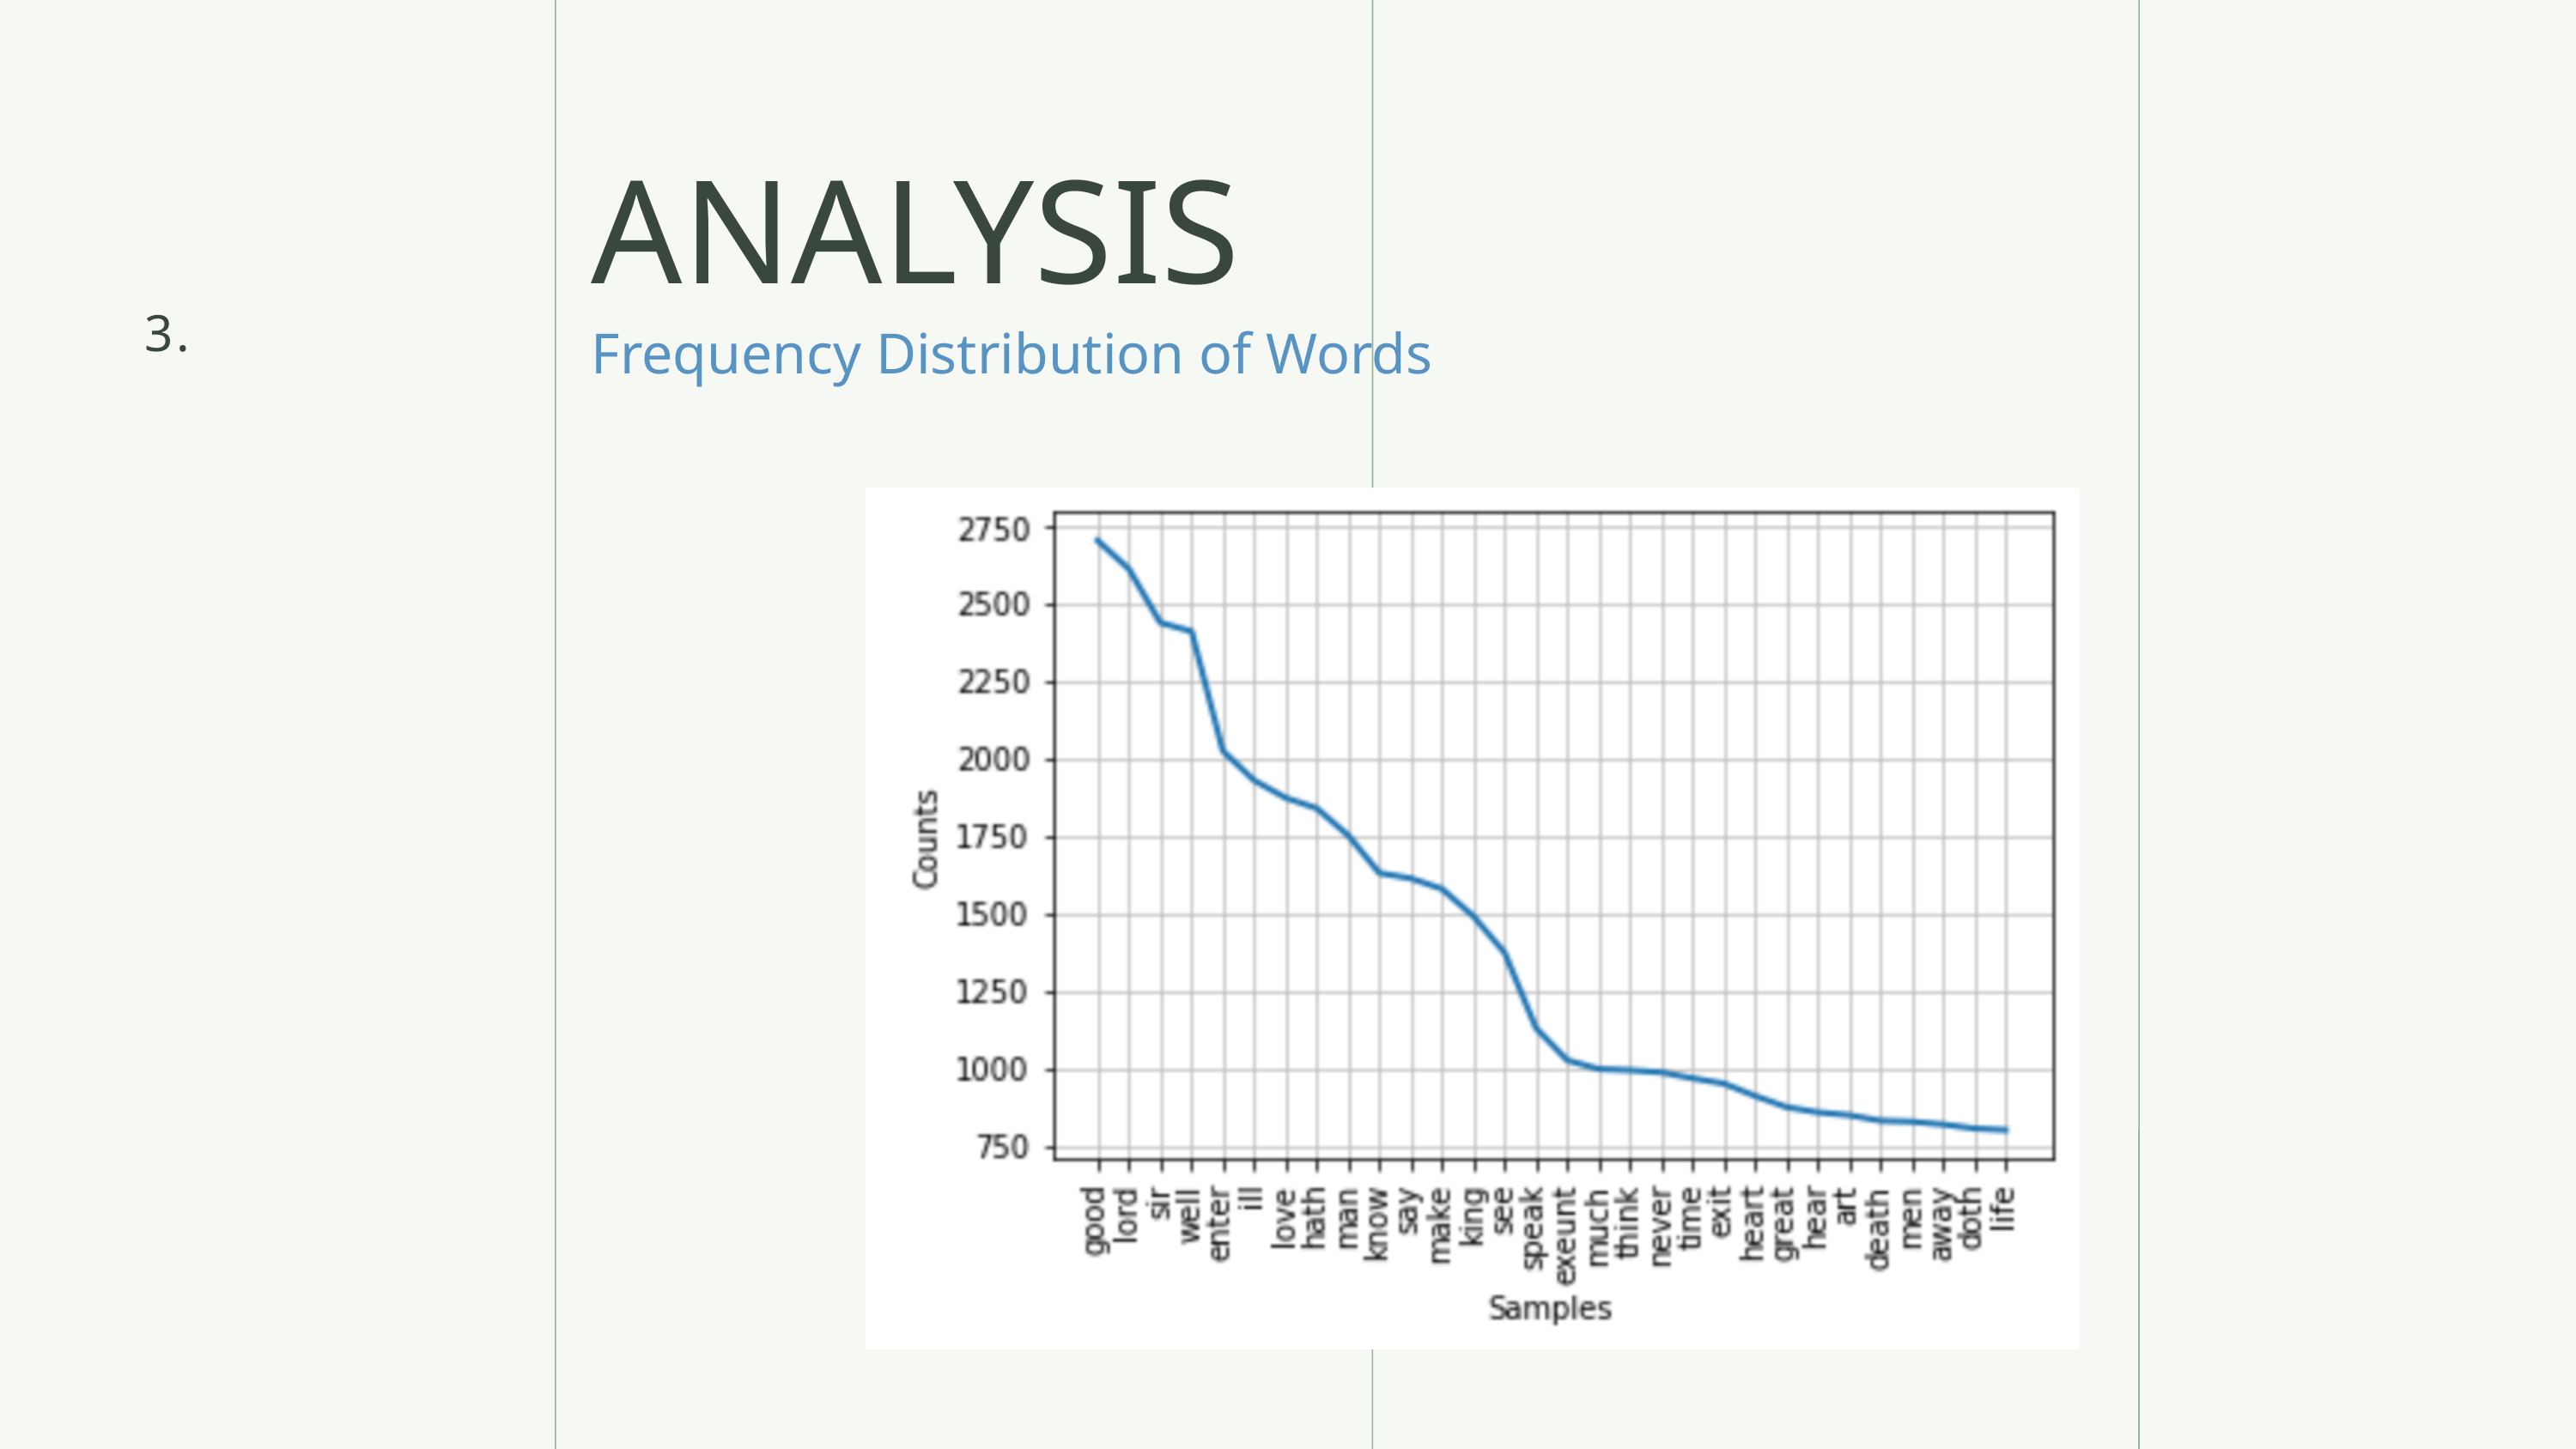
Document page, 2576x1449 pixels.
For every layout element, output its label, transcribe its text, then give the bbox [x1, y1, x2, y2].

text_box 3. [144, 291, 461, 361]
picture [865, 488, 2080, 1350]
text_box Frequency Distribution of Words [591, 312, 1473, 385]
text_box ANALYSIS [591, 147, 1544, 312]
